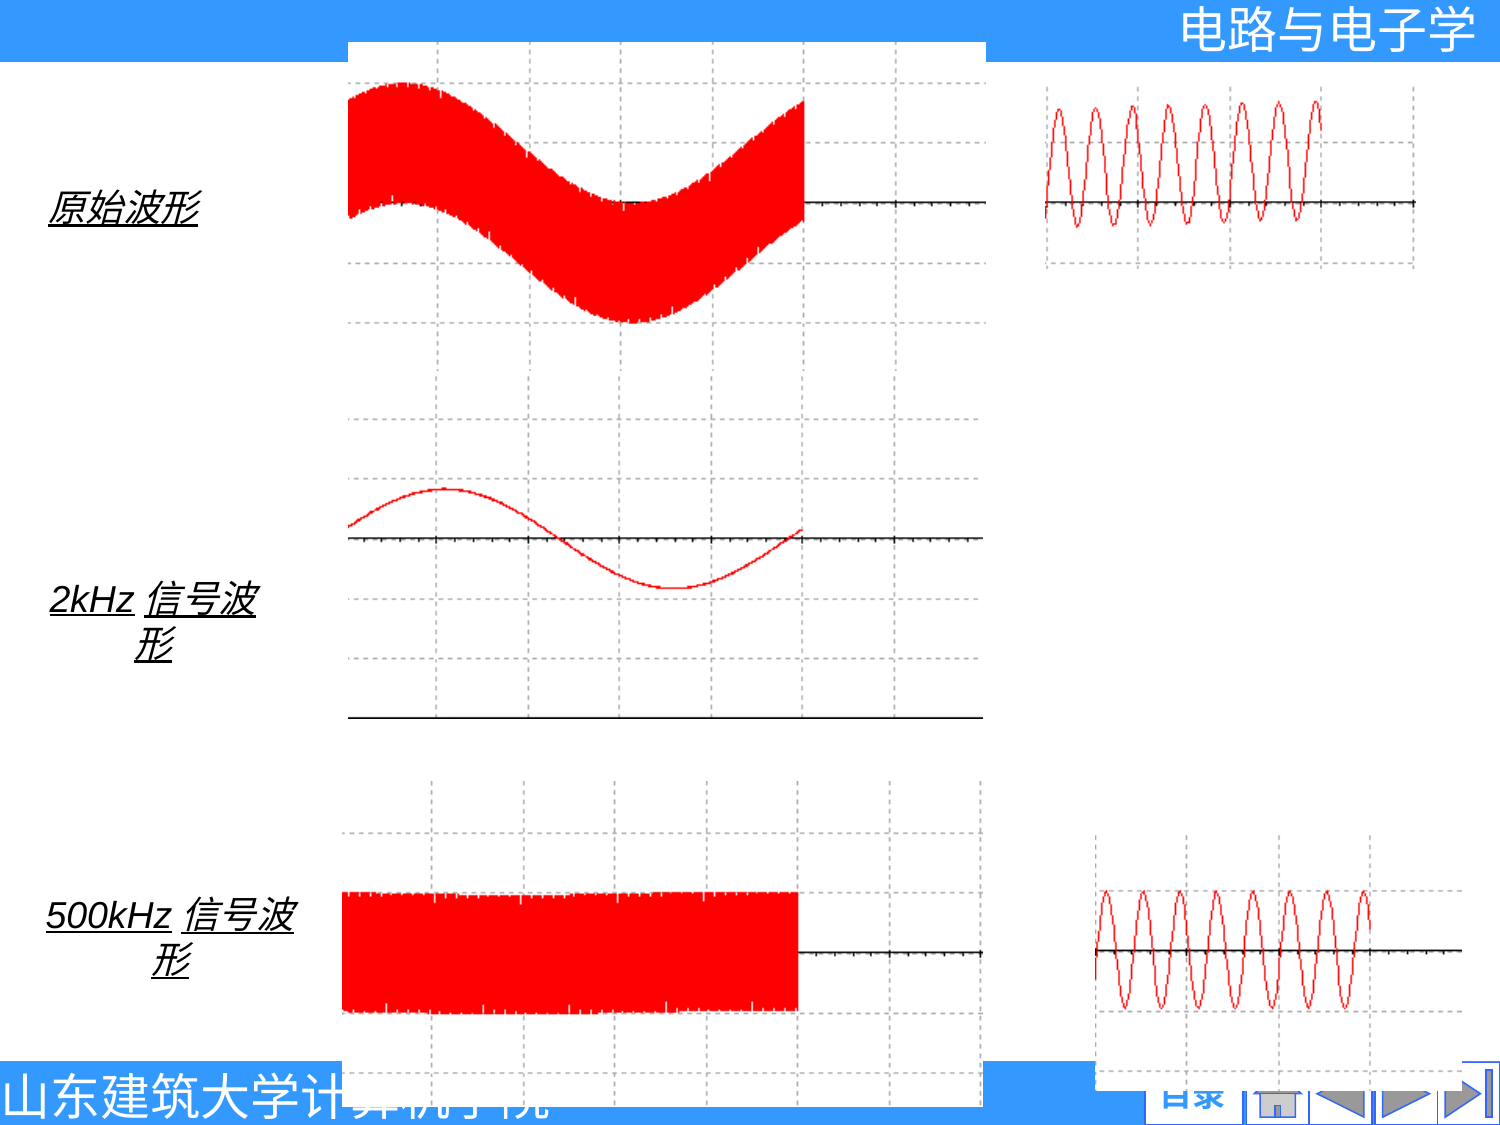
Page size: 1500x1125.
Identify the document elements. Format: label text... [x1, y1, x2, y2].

picture [1095, 833, 1462, 1091]
picture [341, 781, 983, 1107]
picture [348, 42, 987, 372]
picture [1045, 84, 1416, 269]
text_box 2kHz信号波形 [22, 567, 283, 672]
text_box 500kHz信号波形 [13, 883, 327, 989]
picture [348, 375, 983, 720]
text_box 原始波形 [22, 176, 224, 237]
